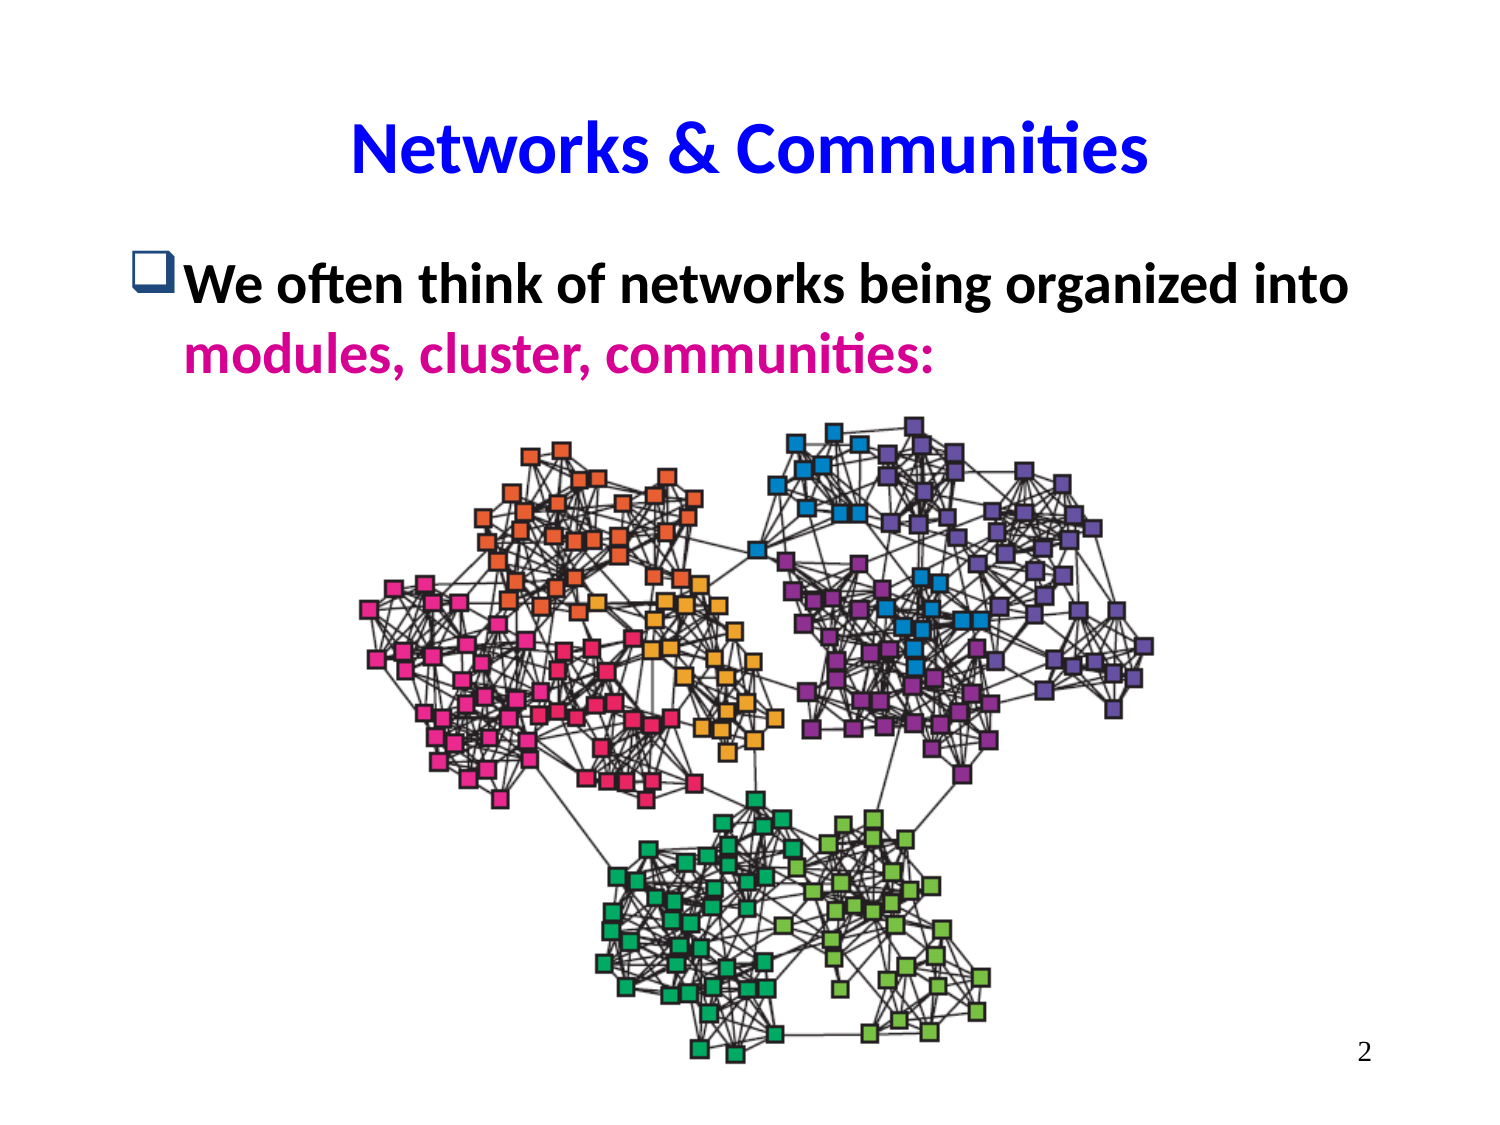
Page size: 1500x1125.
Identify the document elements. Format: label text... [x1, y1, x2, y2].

title Networks & Communities [112, 50, 1388, 237]
slide_number 2 [1074, 1025, 1388, 1100]
list We often think of networks being organized into modules, cluster, communities: [112, 237, 1388, 1000]
picture [349, 405, 1162, 1076]
